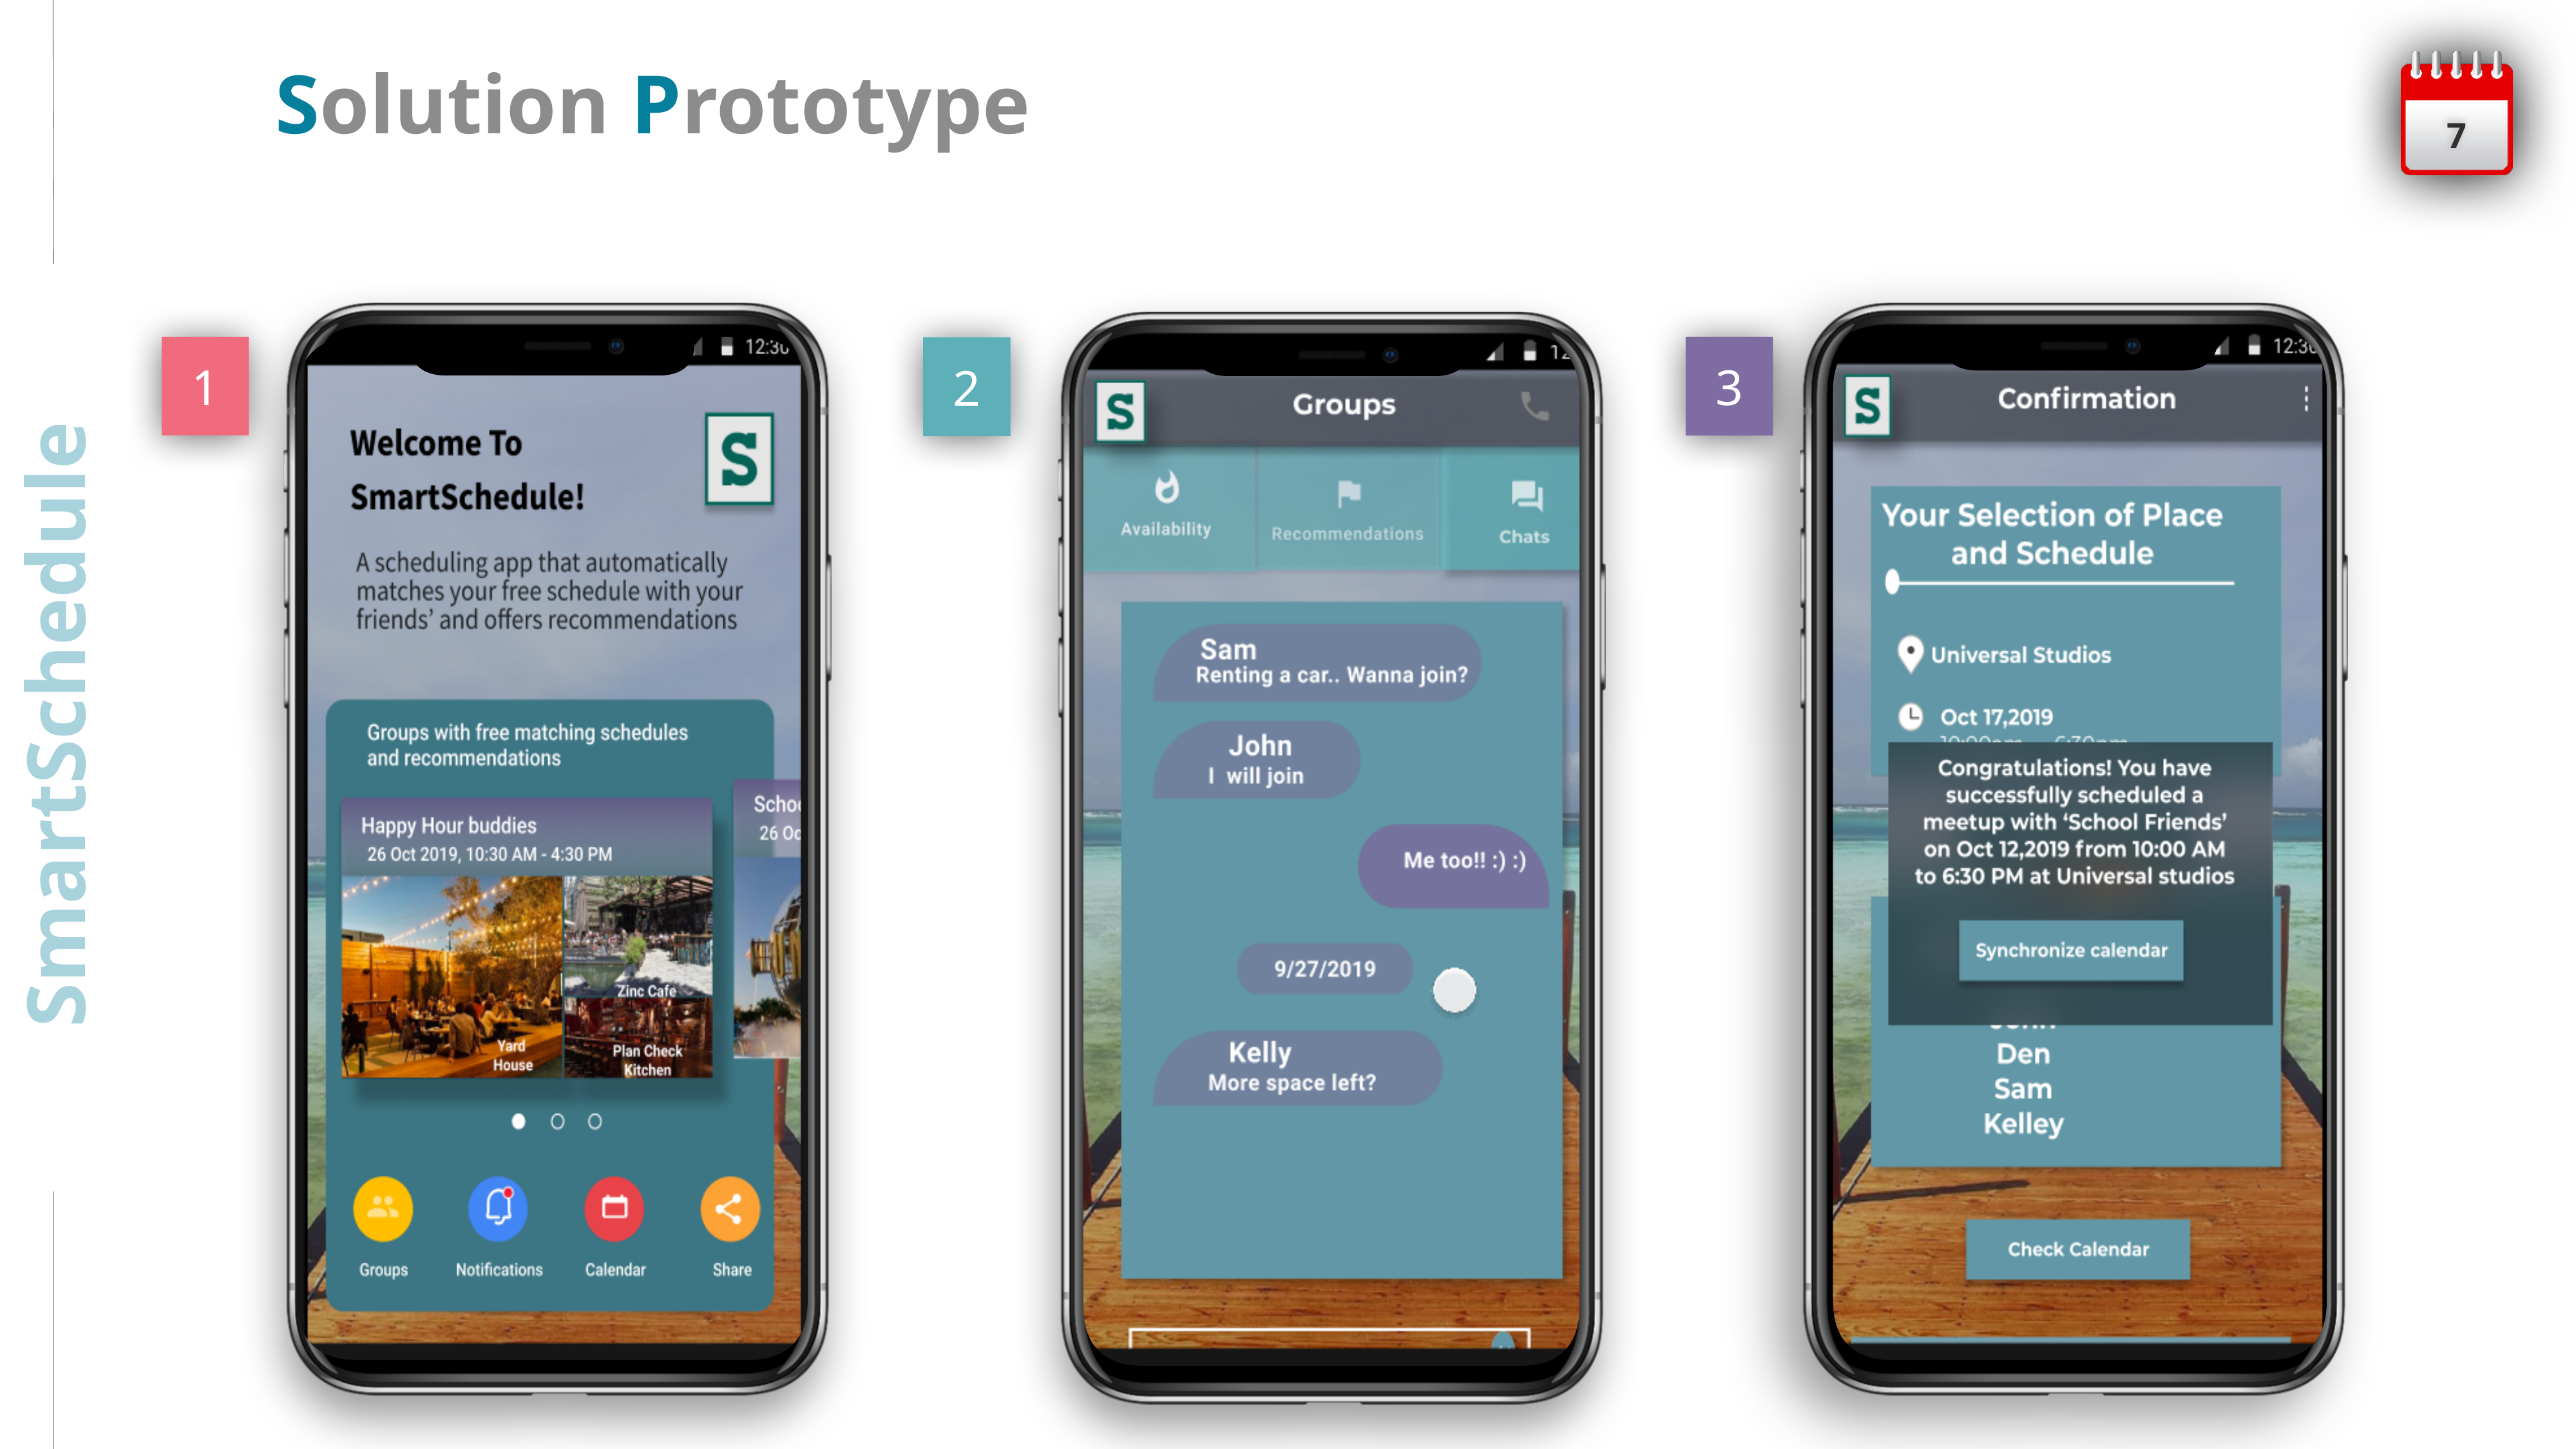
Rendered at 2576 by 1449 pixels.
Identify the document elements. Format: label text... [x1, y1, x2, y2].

text_box 2 [922, 337, 1011, 437]
picture [283, 303, 832, 1396]
picture [1058, 312, 1606, 1405]
text_box 3 [1685, 336, 1773, 436]
picture [1800, 303, 2348, 1396]
text_box 1 [161, 336, 249, 436]
picture [2401, 51, 2513, 175]
text_box Solution Prototype [266, 48, 1040, 155]
